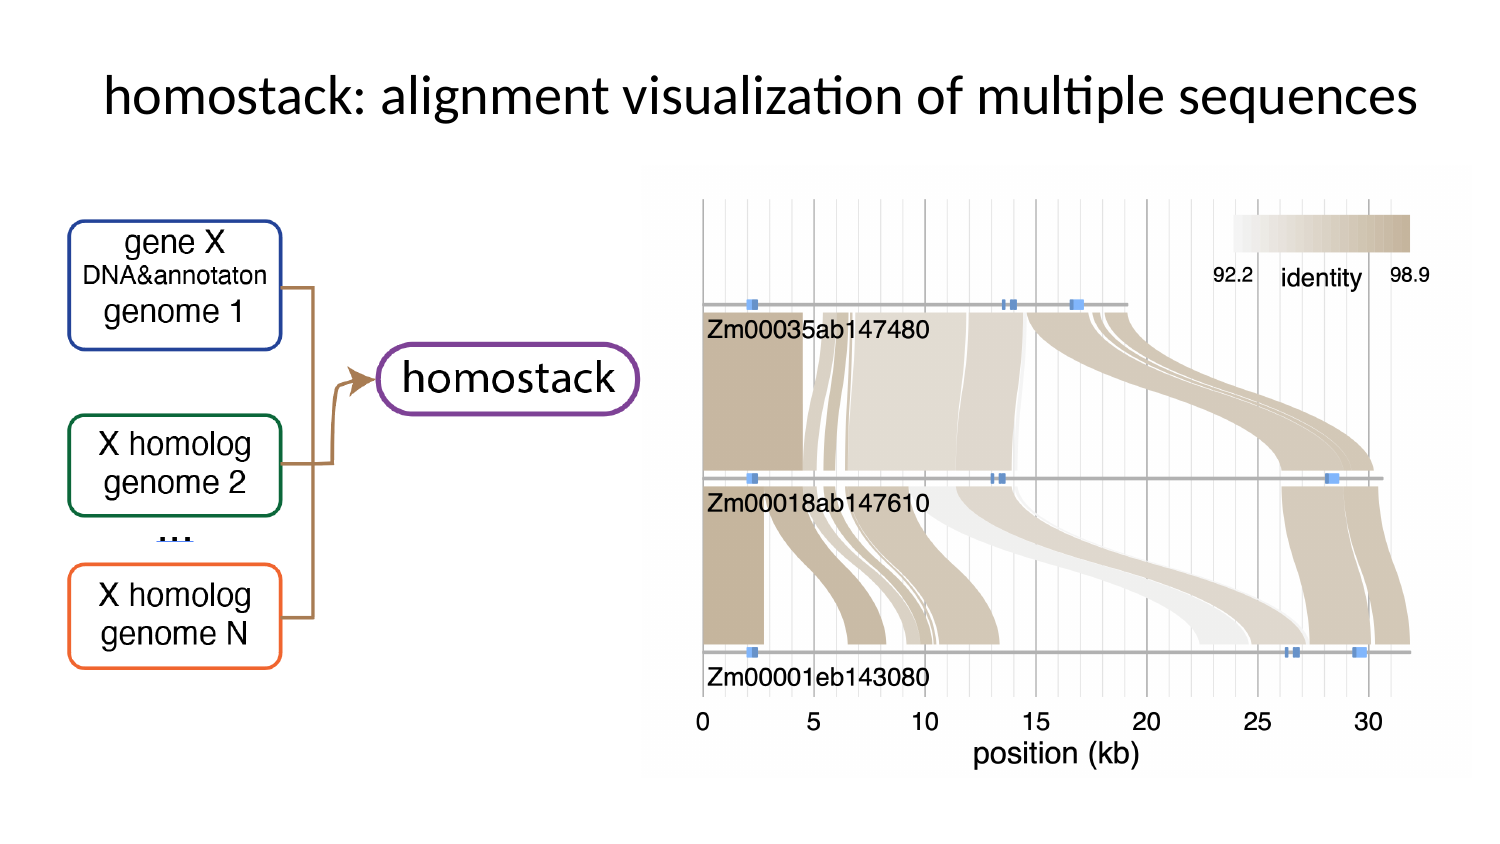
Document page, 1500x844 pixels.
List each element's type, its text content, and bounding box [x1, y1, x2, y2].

title homostack: alignment visualization of multiple sequences [50, 44, 1472, 141]
picture [62, 165, 1472, 779]
